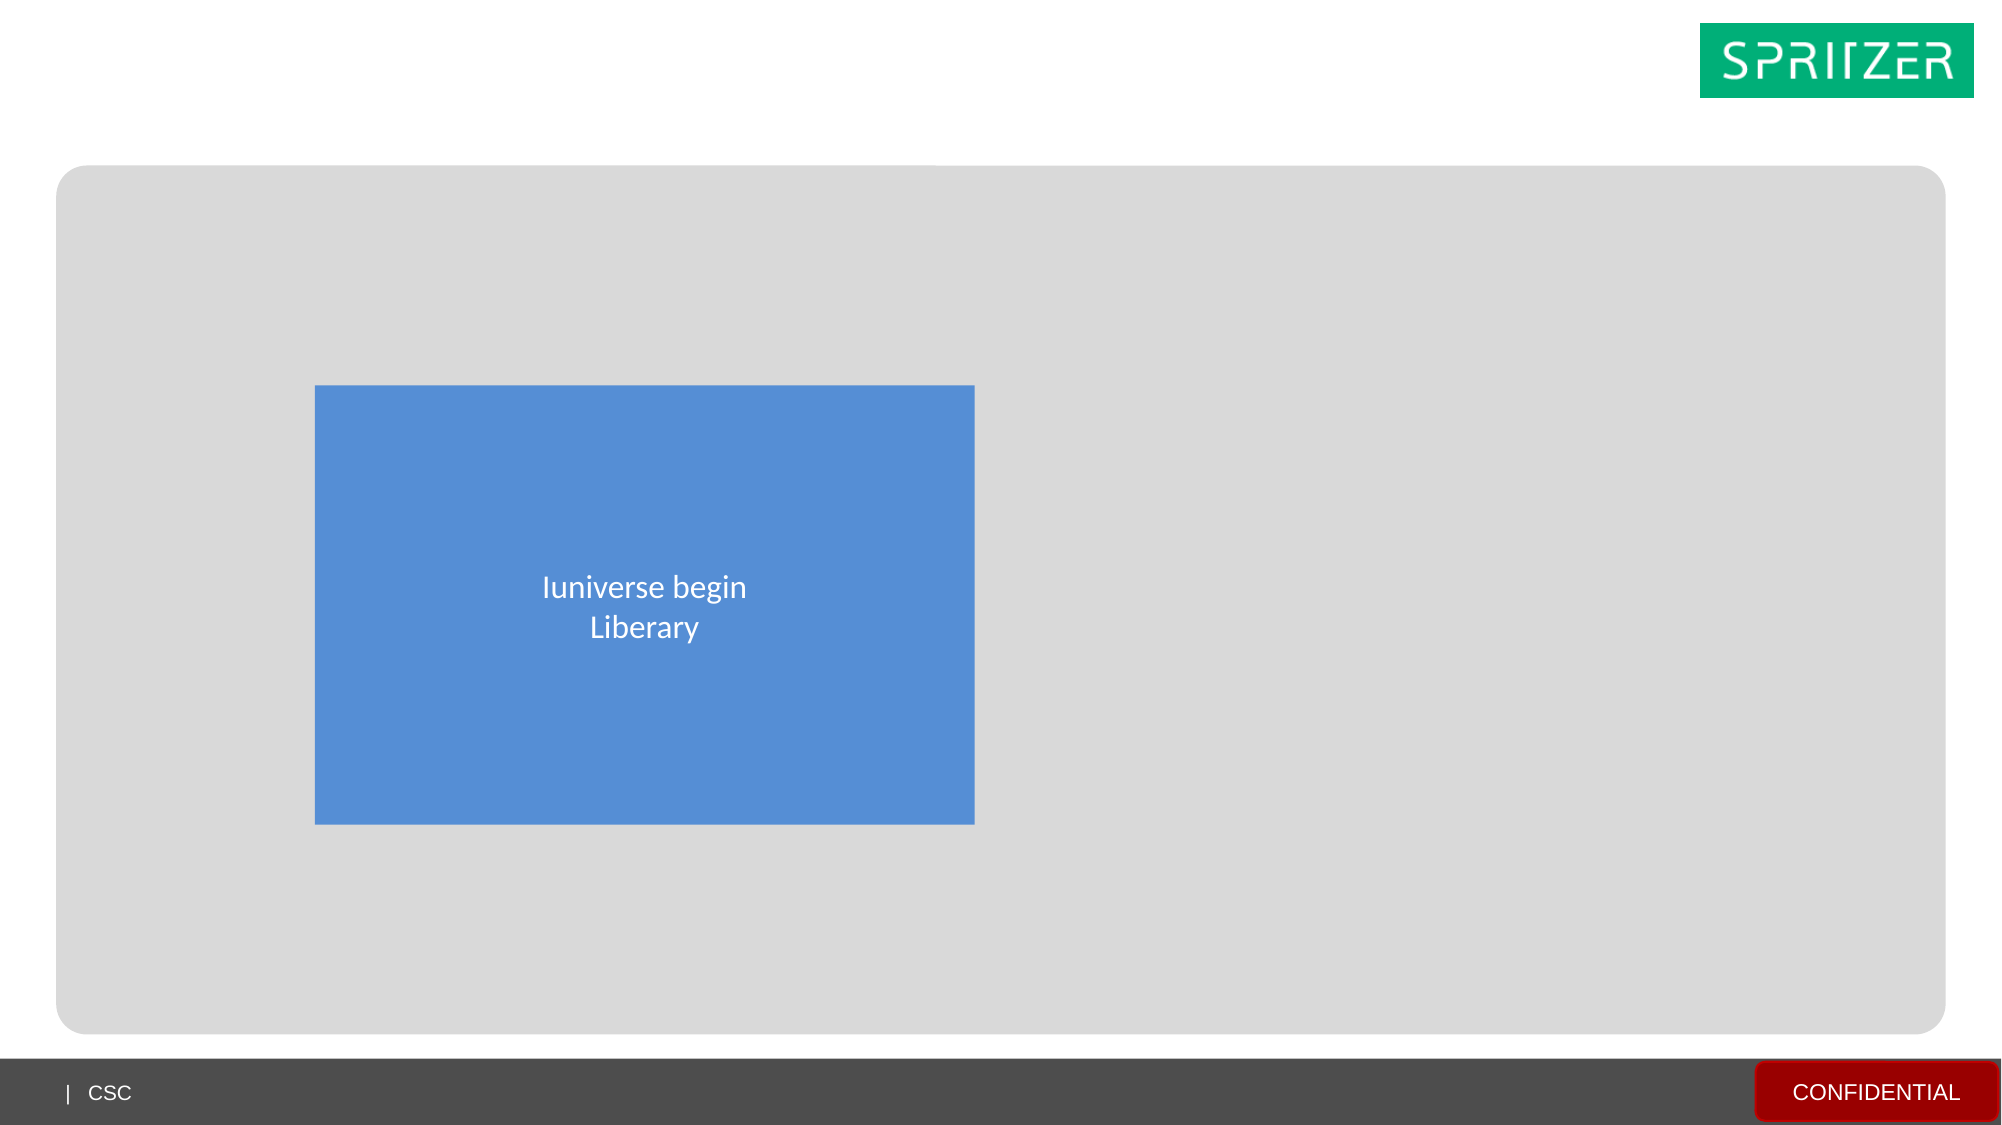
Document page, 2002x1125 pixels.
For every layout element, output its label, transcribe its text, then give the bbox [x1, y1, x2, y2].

picture [1700, 23, 1974, 98]
text_box Iuniverse begin Liberary [314, 385, 975, 825]
